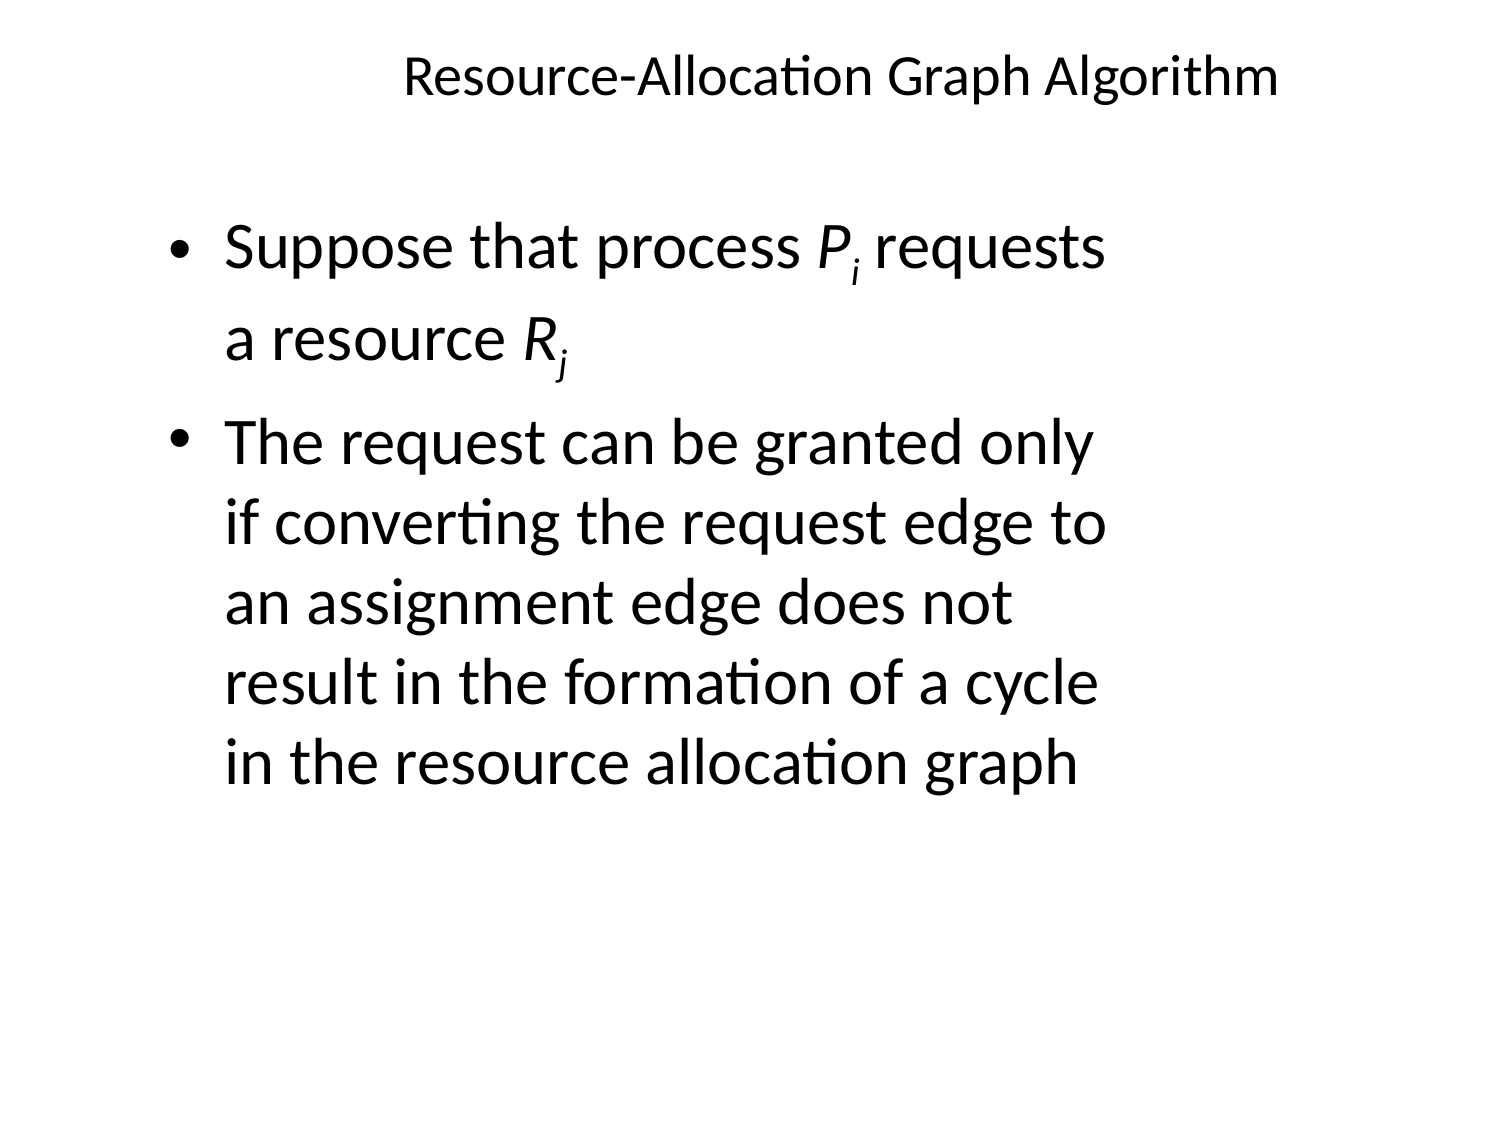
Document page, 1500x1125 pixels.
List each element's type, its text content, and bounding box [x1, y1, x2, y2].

list Suppose that process Pi requests a resource Rj The request can be granted only if converting the request edge to an assignment edge does not result in the formation of a cycle in the resource allocation graph [153, 194, 1132, 901]
title Resource-Allocation Graph Algorithm [213, 24, 1470, 120]
